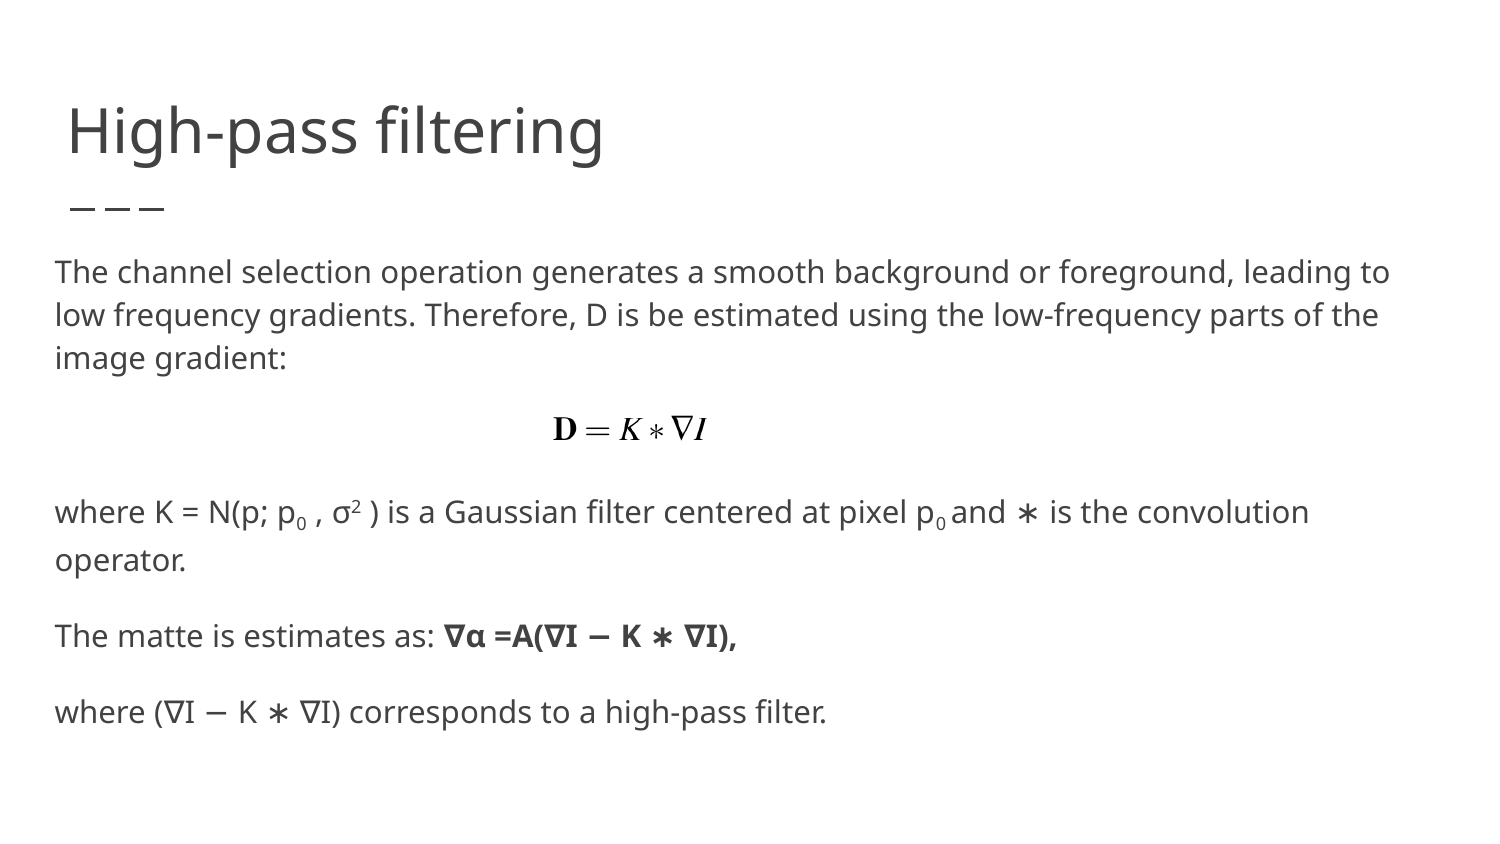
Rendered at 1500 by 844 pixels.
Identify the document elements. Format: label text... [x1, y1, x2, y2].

picture [503, 390, 733, 473]
title High-pass filtering [51, 61, 1449, 182]
list The channel selection operation generates a smooth background or foreground, leading to low frequency gradients. Therefore, D is be estimated using the low-frequency parts of the image gradient: where K = N(p; p0 , σ2 ) is a Gaussian filter centered at pixel p0 and ∗ is the convolution operator. The matte is estimates as: ∇α =A(∇I − K ∗ ∇I), where (∇I − K ∗ ∇I) corresponds to a high-pass filter. [39, 231, 1438, 844]
